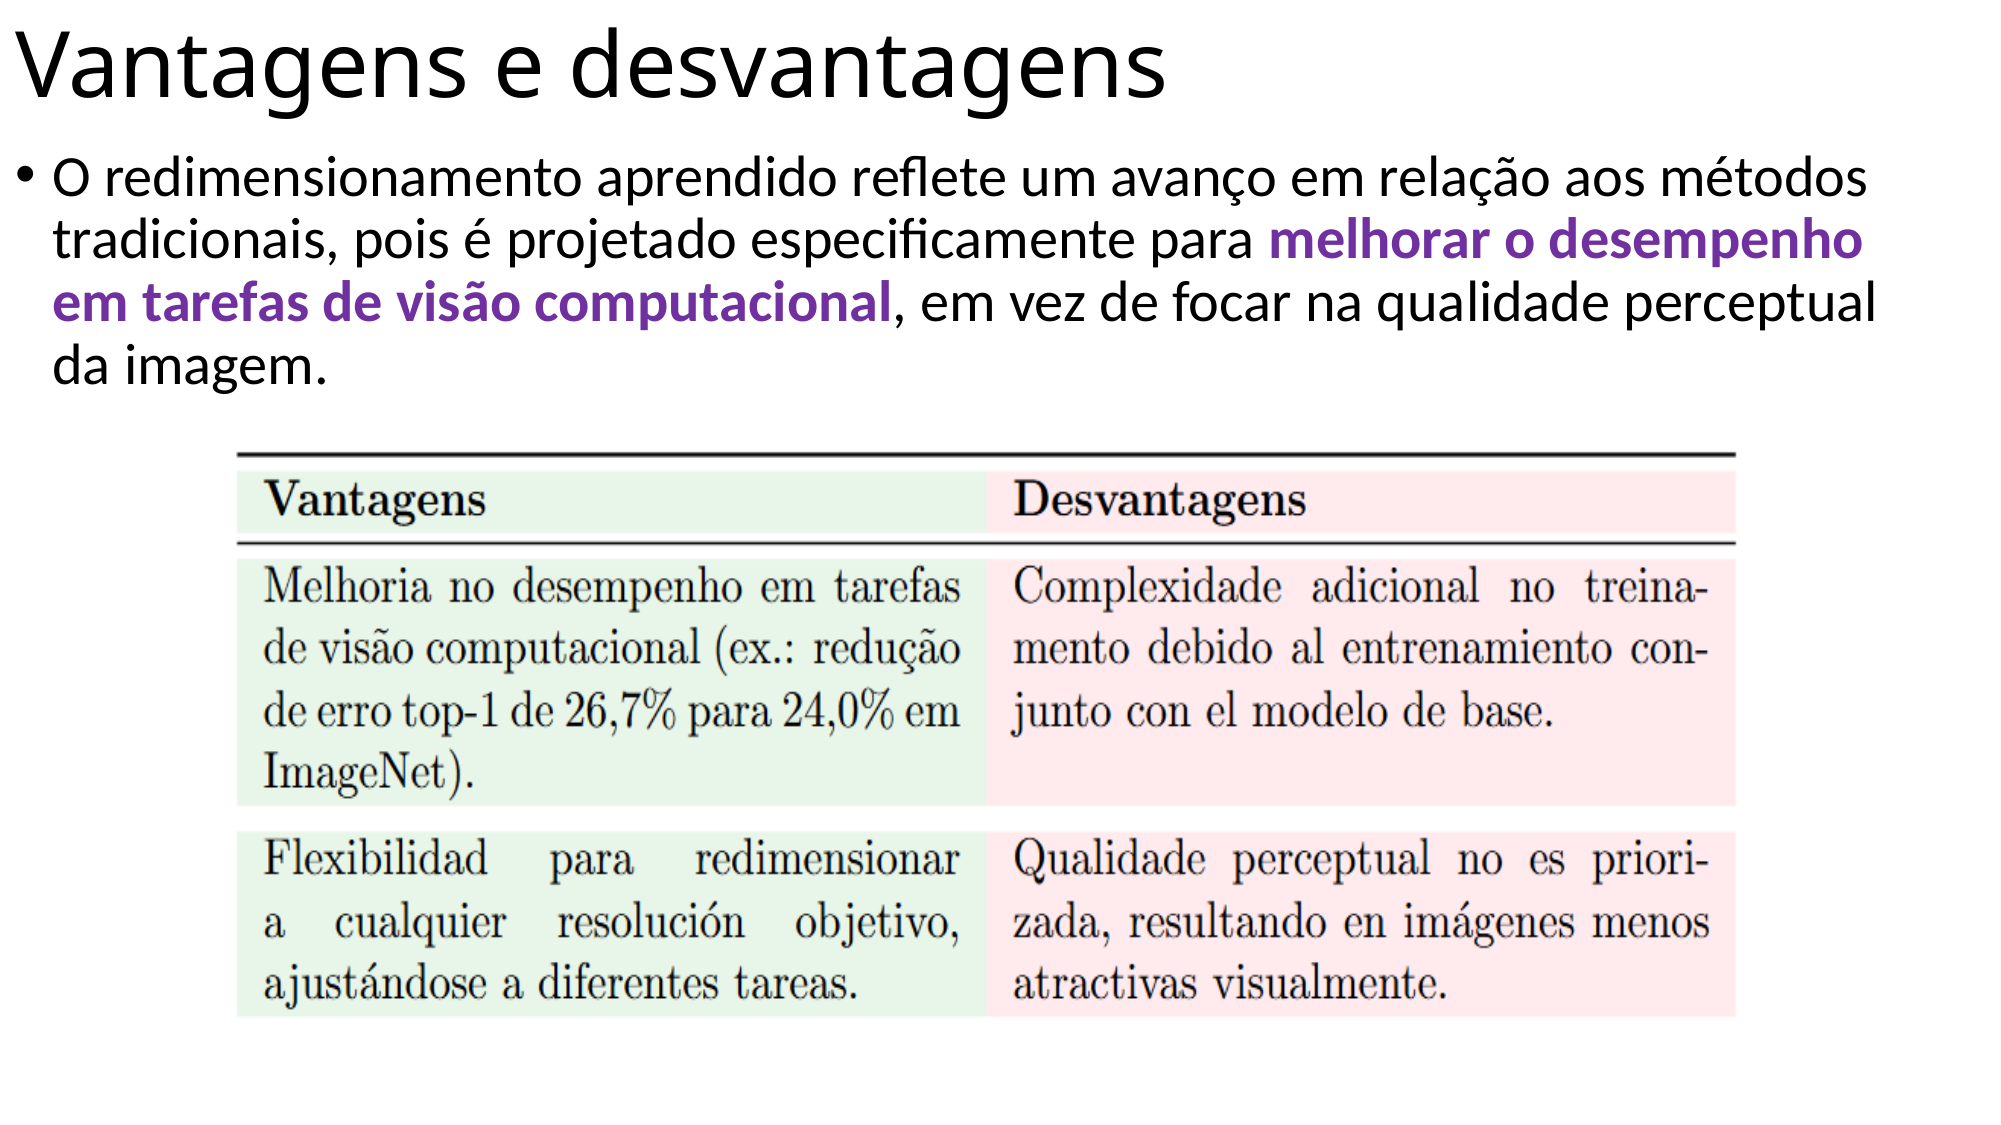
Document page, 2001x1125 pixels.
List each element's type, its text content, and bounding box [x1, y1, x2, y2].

title Vantagens e desvantagens [0, 3, 1713, 133]
picture [223, 440, 1747, 1020]
list O redimensionamento aprendido reflete um avanço em relação aos métodos tradicionais, pois é projetado especificamente para melhorar o desempenho em tarefas de visão computacional, em vez de focar na qualidade perceptual da imagem. [0, 138, 1923, 421]
